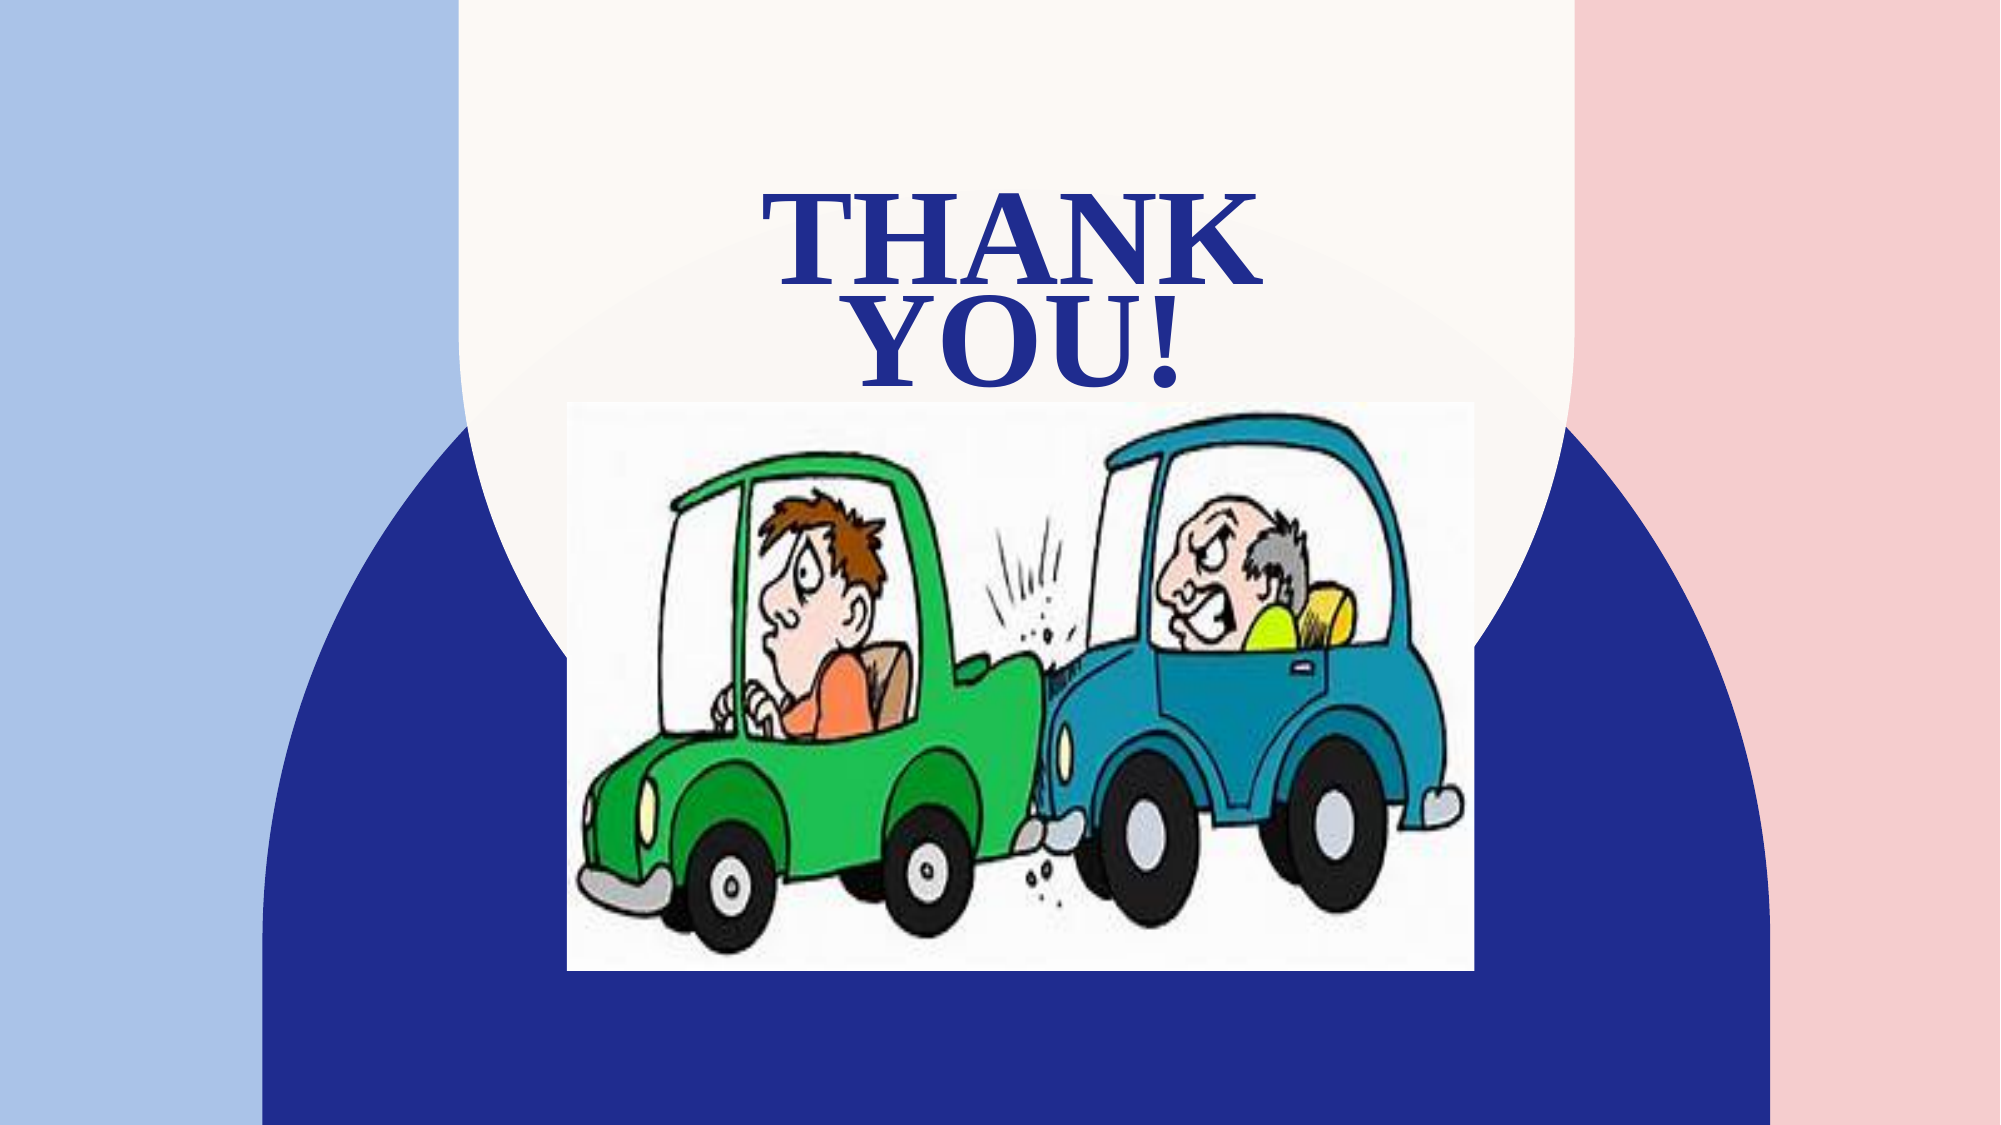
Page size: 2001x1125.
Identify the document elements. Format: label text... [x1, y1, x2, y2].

text_box [566, 401, 1475, 972]
title THANK YOU! [511, 108, 1515, 554]
